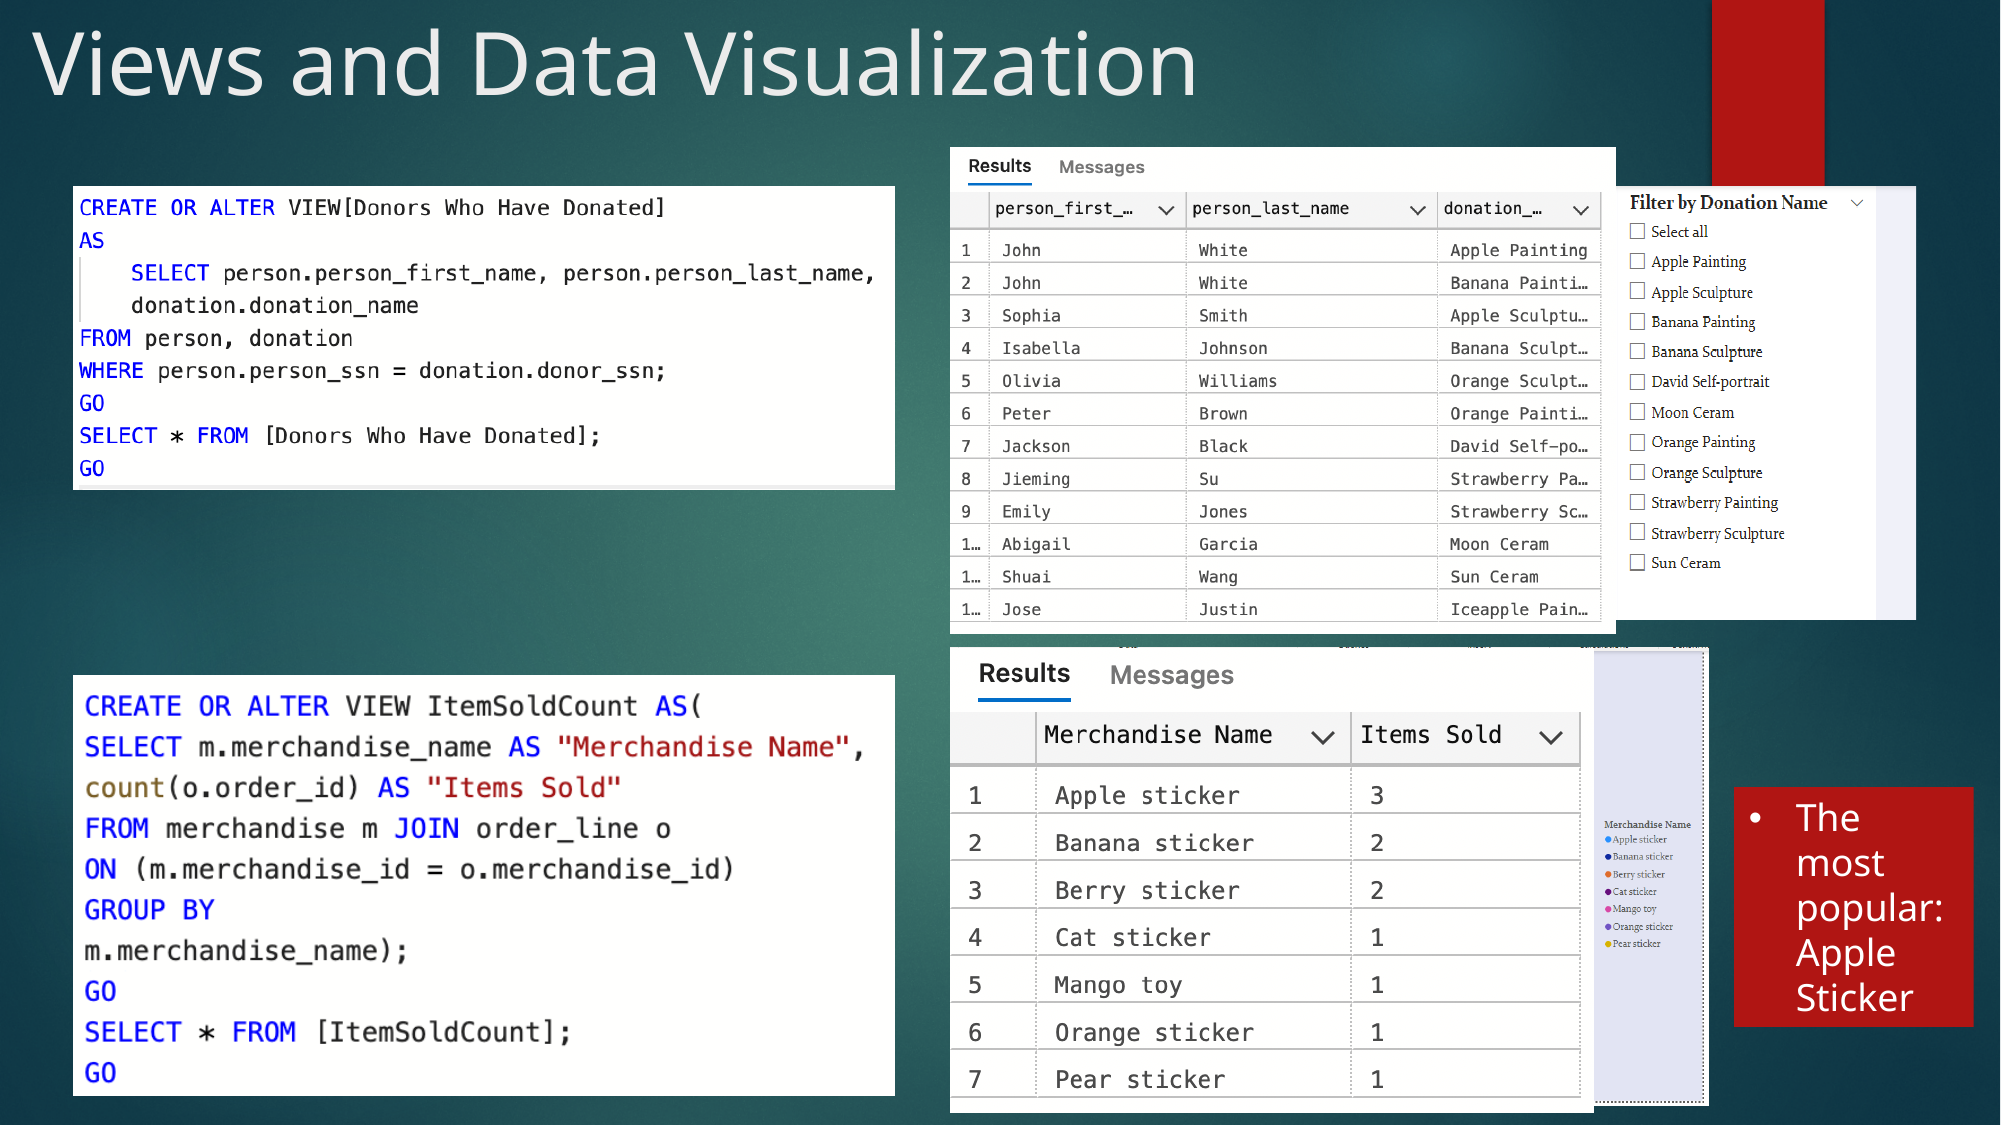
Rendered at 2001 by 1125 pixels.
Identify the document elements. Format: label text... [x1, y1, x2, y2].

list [1621, 185, 1917, 620]
title Views and Data Visualization [18, 0, 1561, 230]
picture [950, 647, 1709, 1125]
picture [0, 185, 896, 1125]
picture [950, 0, 1616, 634]
text_box The most popular: Apple Sticker [1734, 787, 1974, 1027]
